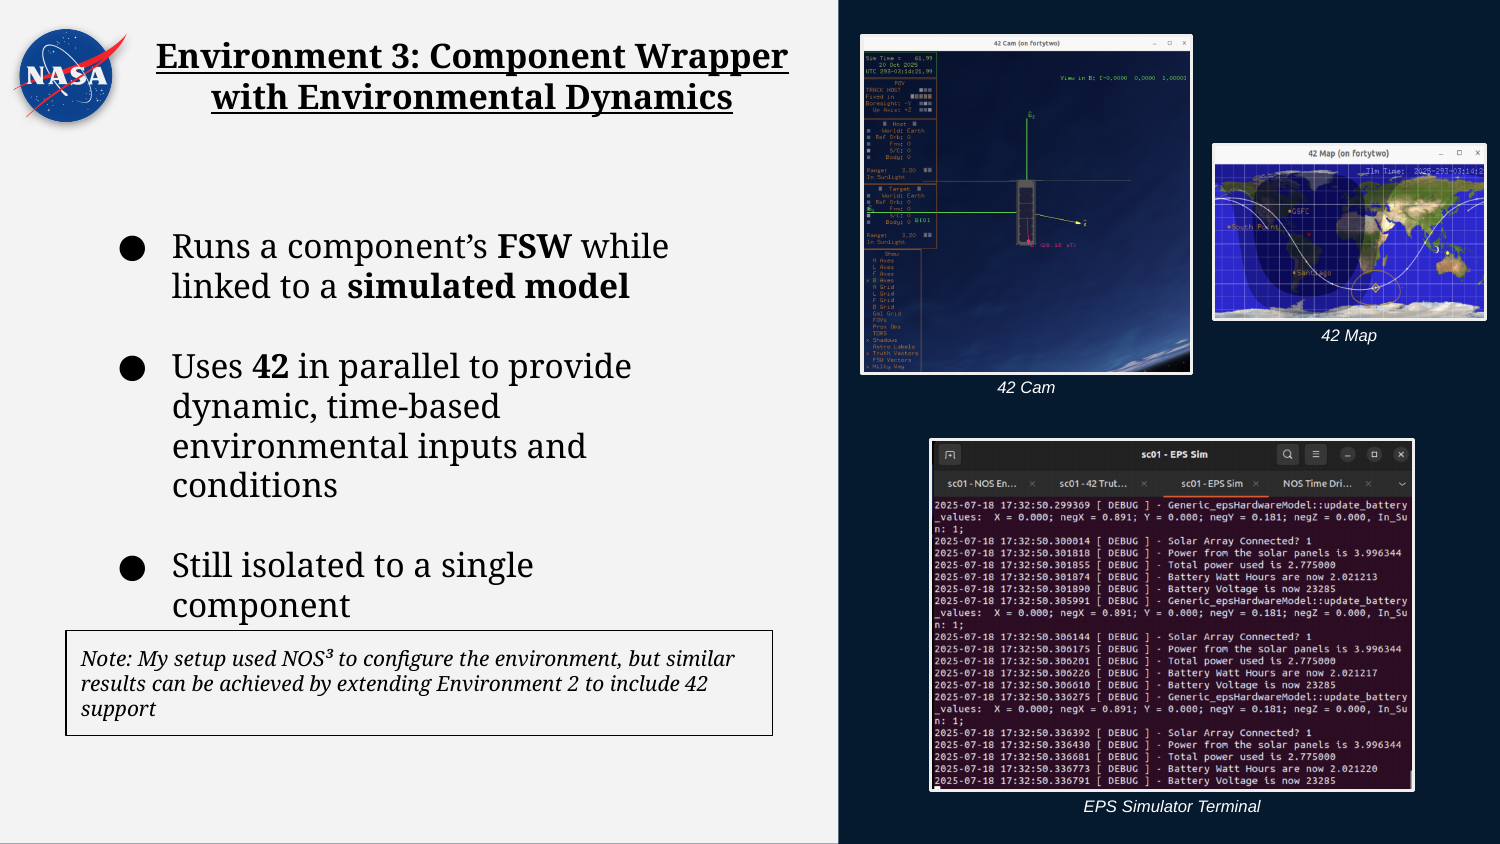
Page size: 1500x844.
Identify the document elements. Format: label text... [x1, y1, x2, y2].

picture [1214, 145, 1485, 319]
title Environment 3: Component Wrapper with Environmental Dynamics [126, 20, 818, 114]
text_box Runs a component’s FSW while linked to a simulated model Uses 42 in parallel to provide dynamic, time-based environmental inputs and conditions Still isolated to a single component [81, 210, 716, 630]
text_box EPS Simulator Terminal [1051, 797, 1293, 817]
picture [13, 28, 128, 123]
text_box 42 Map [1294, 326, 1405, 347]
text_box 42 Cam [928, 380, 1125, 398]
picture [932, 441, 1413, 790]
text_box Note: My setup used NOS³ to configure the environment, but similar results can be achieved by extending Environment 2 to include 42 support [65, 630, 773, 736]
picture [863, 36, 1190, 372]
text_box [0, 0, 839, 844]
